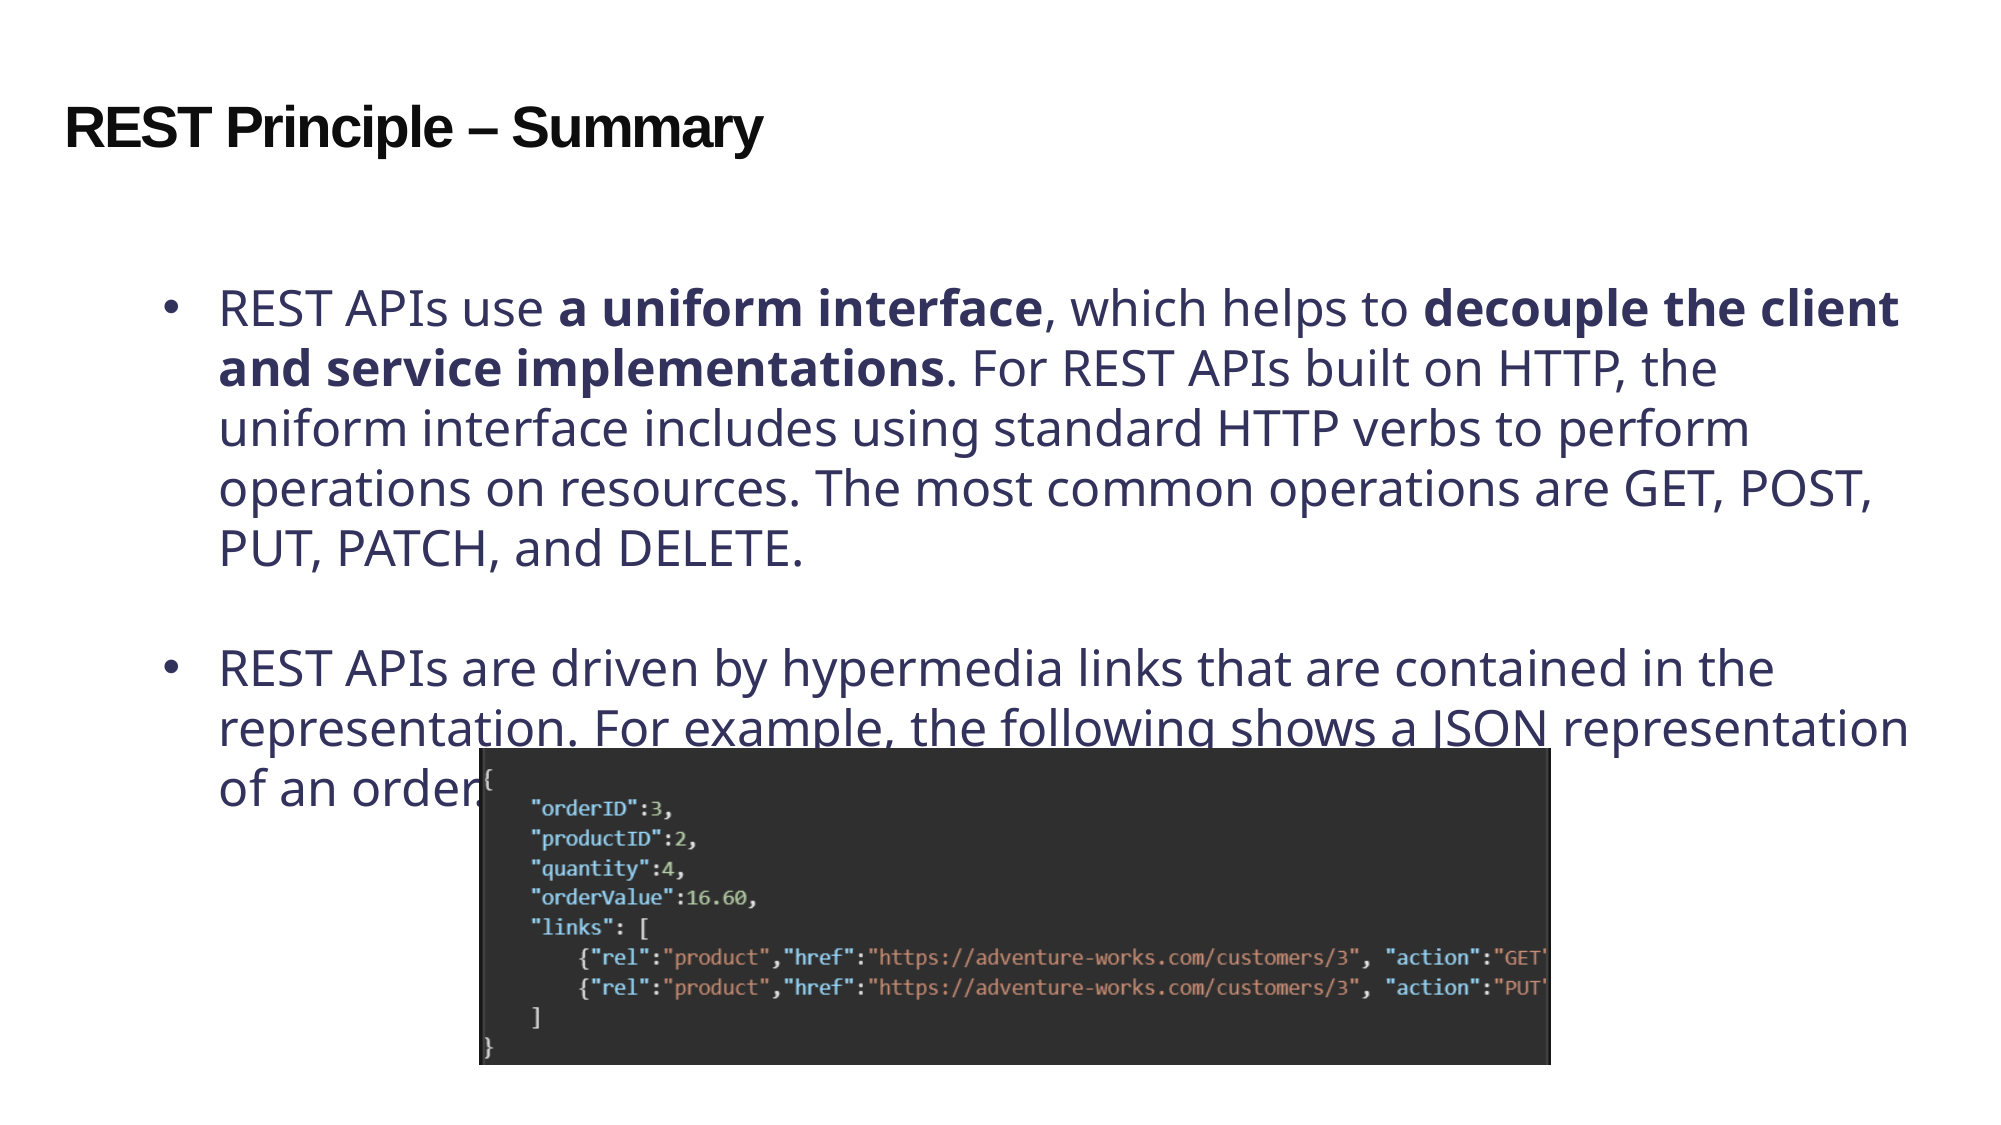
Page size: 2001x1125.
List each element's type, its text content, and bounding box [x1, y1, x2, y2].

picture [479, 748, 1551, 1065]
text_box REST APIs use a uniform interface, which helps to decouple the client and service implementations. For REST APIs built on HTTP, the uniform interface includes using standard HTTP verbs to perform operations on resources. The most common operations are GET, POST, PUT, PATCH, and DELETE. REST APIs are driven by hypermedia links that are contained in the representation. For example, the following shows a JSON representation of an order. [147, 269, 1931, 944]
text_box REST Principle – Summary [64, 89, 1073, 160]
